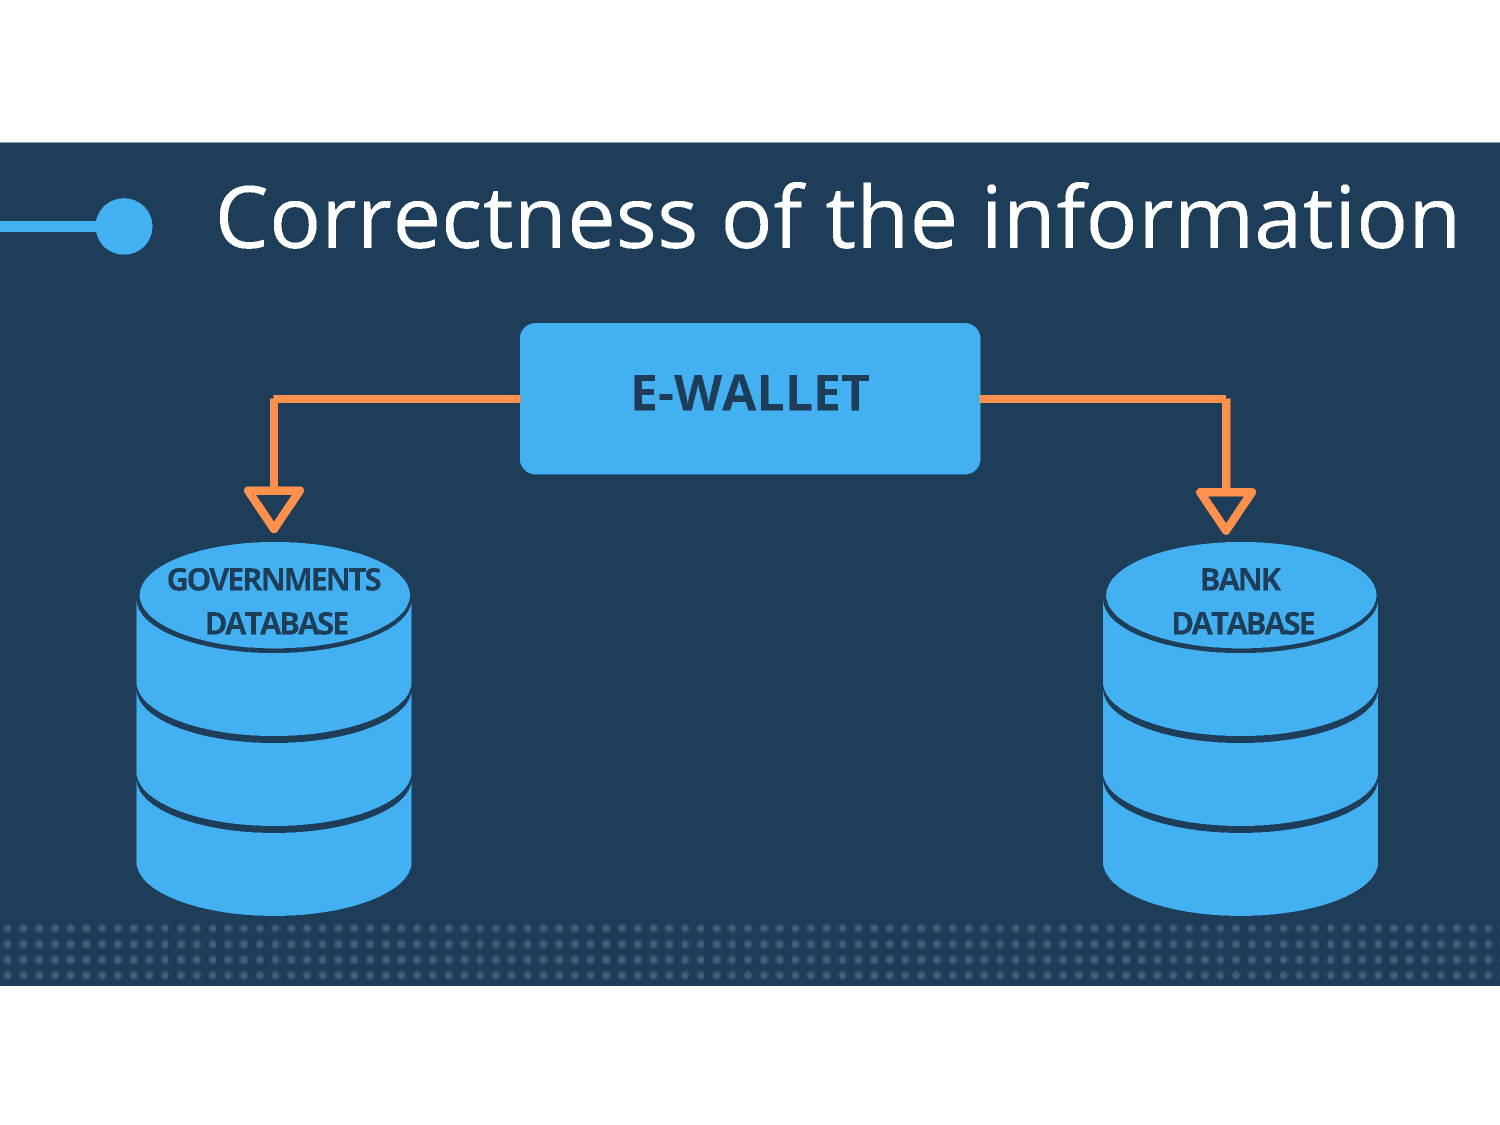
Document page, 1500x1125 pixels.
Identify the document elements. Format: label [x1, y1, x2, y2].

picture [0, 141, 1500, 987]
